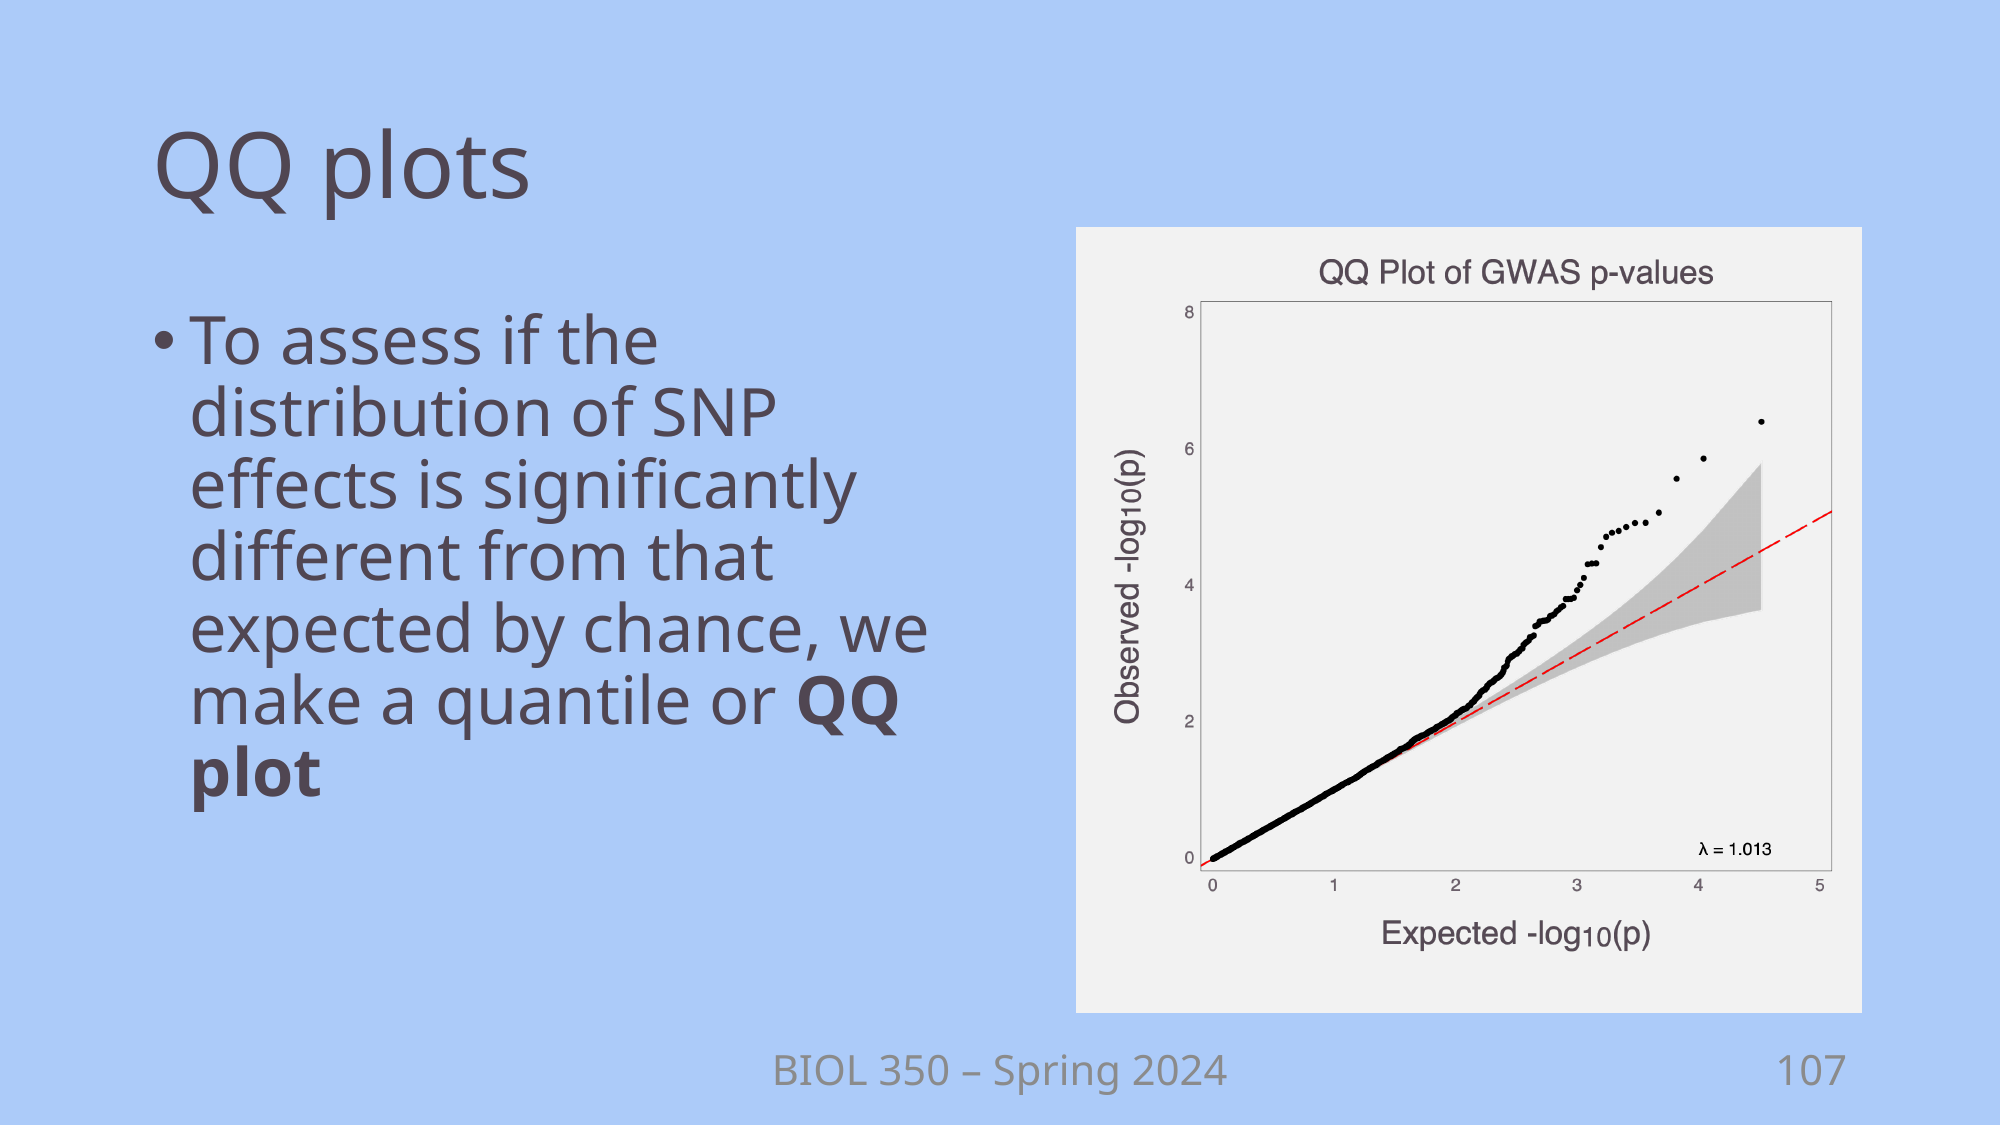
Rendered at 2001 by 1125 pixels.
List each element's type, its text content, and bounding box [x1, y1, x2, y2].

list To assess if the distribution of SNP effects is significantly different from that expected by chance, we make a quantile or QQ plot [137, 299, 988, 1014]
footer BIOL 350 – Spring 2024 [662, 1042, 1338, 1103]
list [1076, 227, 1863, 1014]
slide_number 107 [1412, 1042, 1863, 1103]
title QQ plots [137, 59, 1863, 278]
